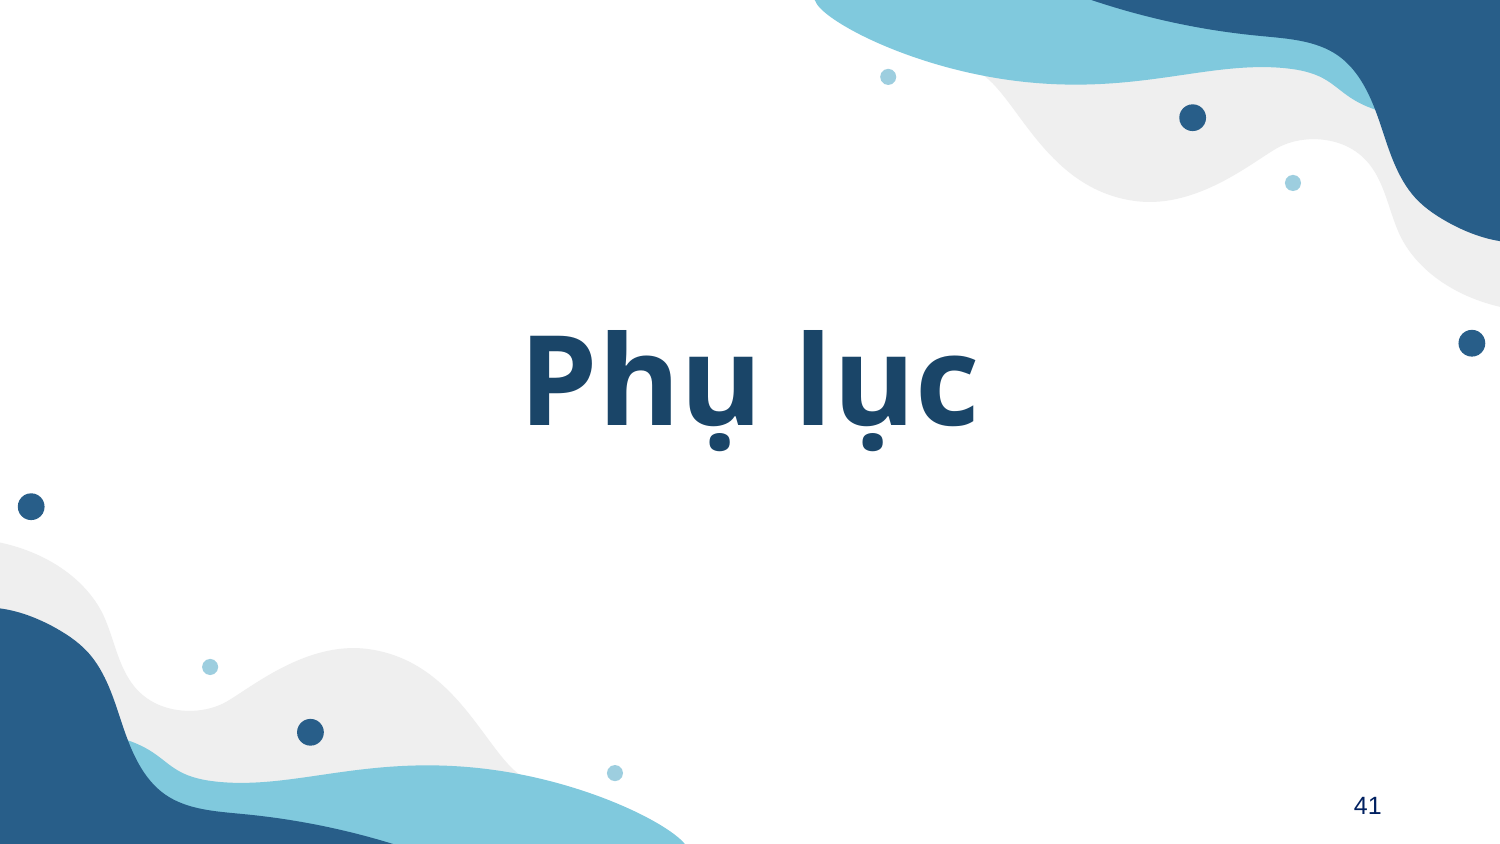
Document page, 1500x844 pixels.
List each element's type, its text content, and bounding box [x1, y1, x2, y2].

title Phụ lục [169, 307, 1330, 443]
slide_number 41 [1326, 782, 1397, 828]
